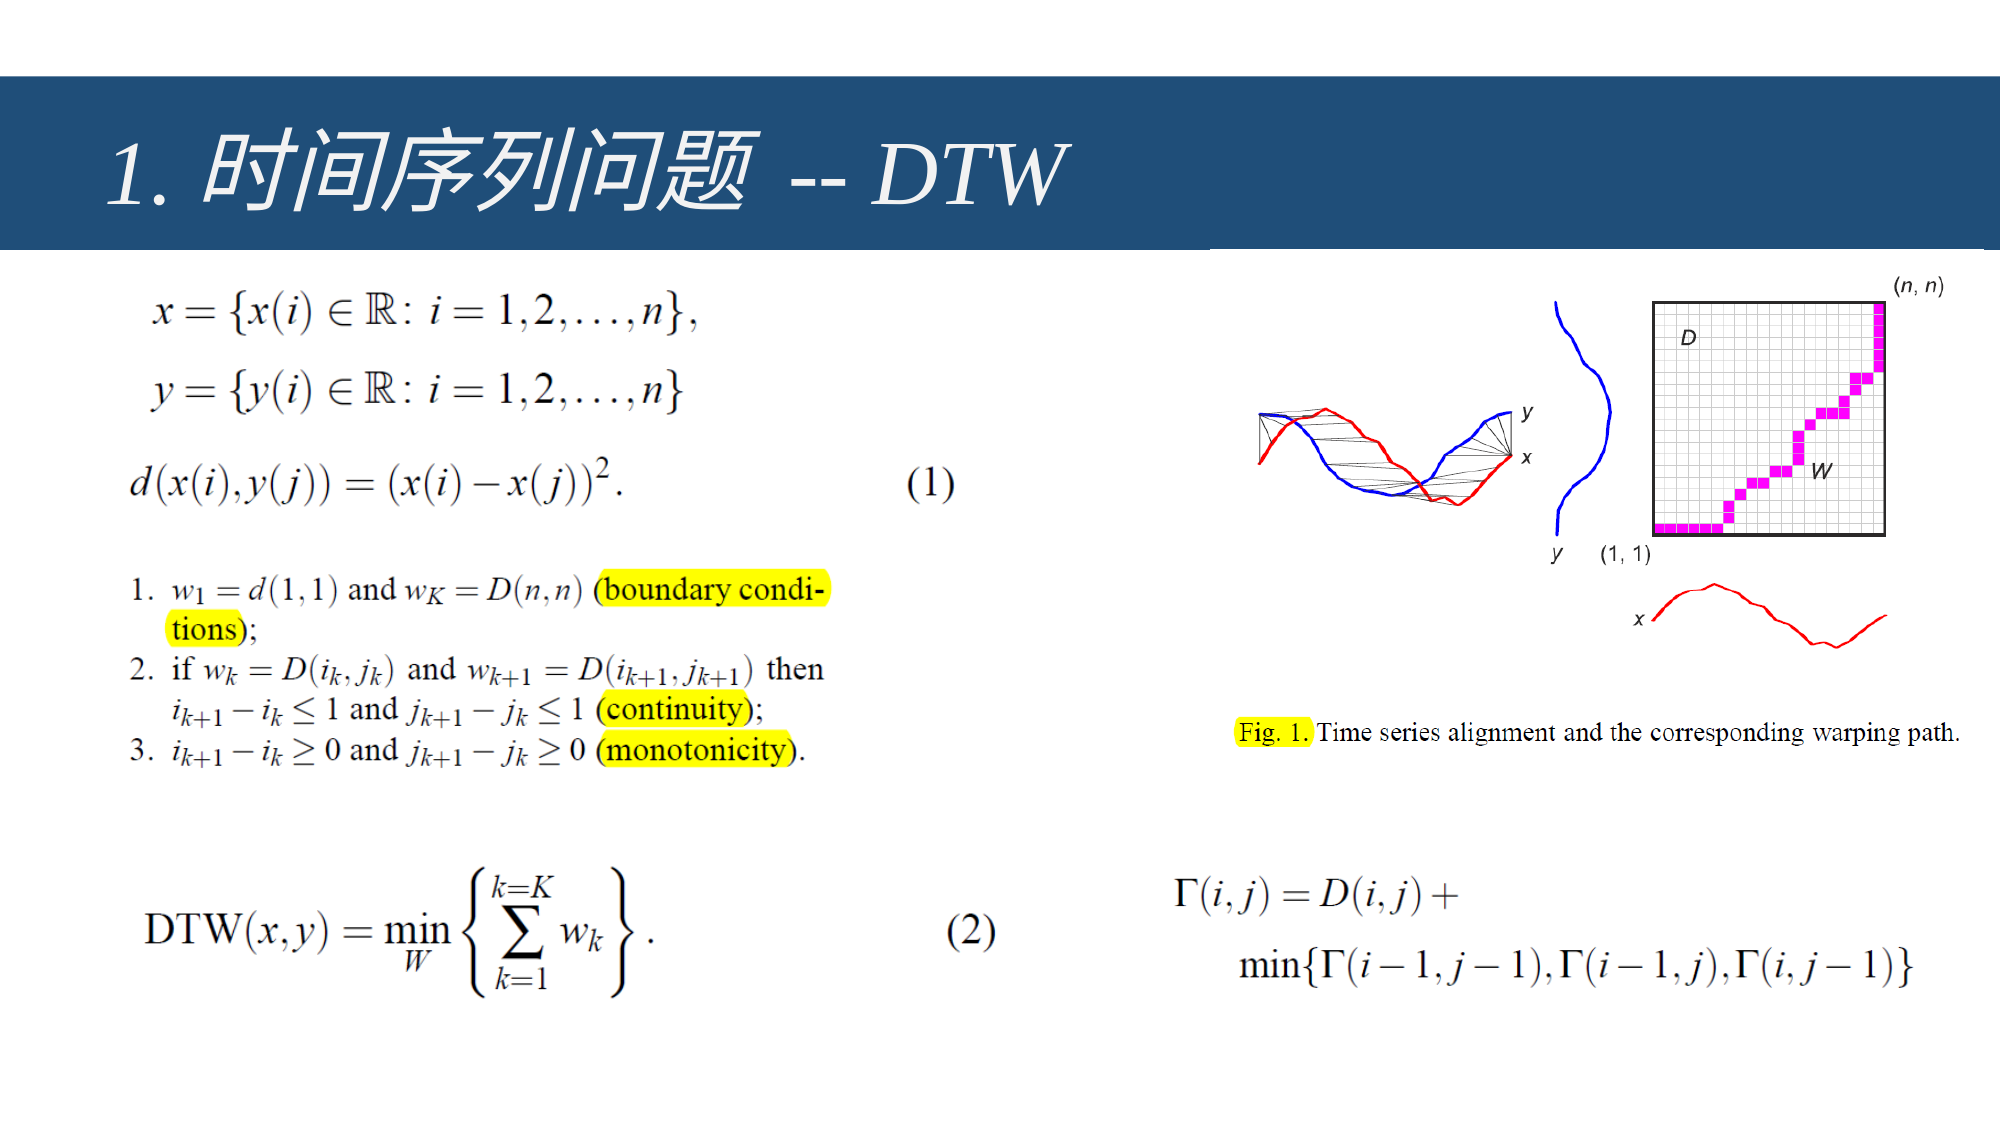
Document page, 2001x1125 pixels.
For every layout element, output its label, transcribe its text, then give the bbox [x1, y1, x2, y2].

picture [108, 833, 1028, 1043]
picture [89, 259, 1000, 543]
picture [1107, 839, 1950, 1013]
title 1.时间序列问题 -- DTW [89, 66, 1815, 285]
picture [89, 560, 851, 778]
text_box [0, 75, 89, 251]
picture [1210, 249, 1984, 787]
text_box [1815, 75, 2000, 251]
